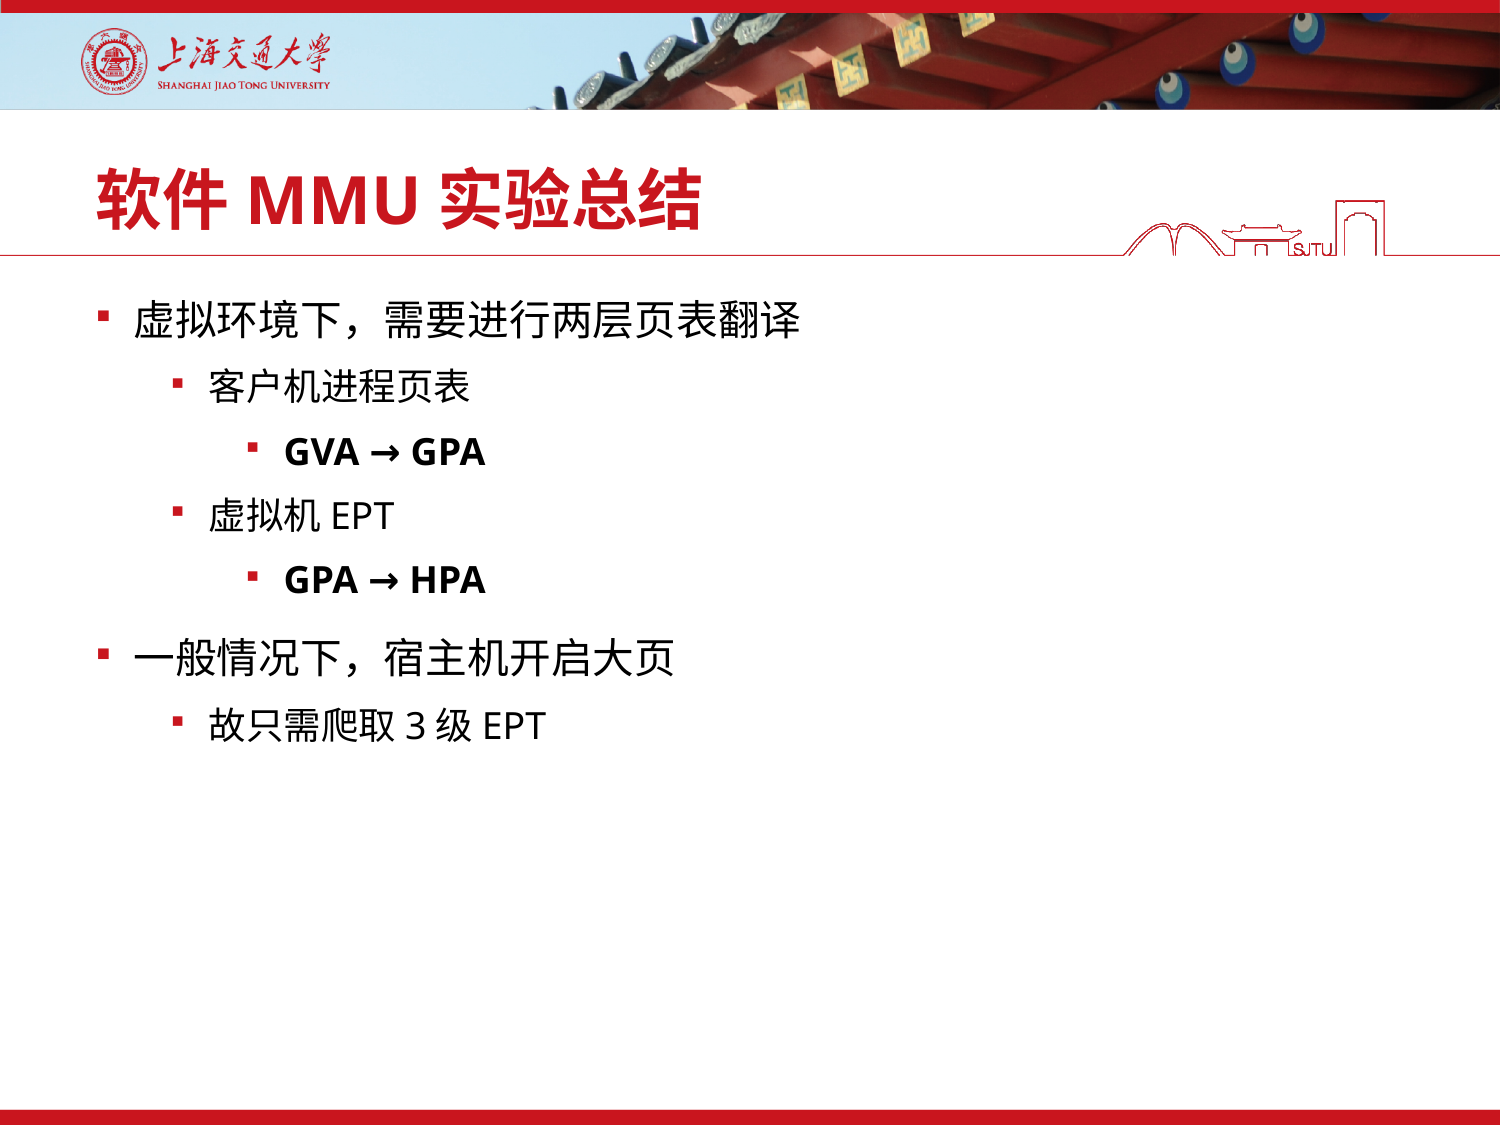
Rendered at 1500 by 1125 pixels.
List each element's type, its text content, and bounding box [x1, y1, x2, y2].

picture [0, 200, 1500, 256]
title 软件MMU实验总结 [81, 159, 1455, 254]
list 虚拟环境下，需要进行两层页表翻译 客户机进程页表 GVA → GPA 虚拟机EPT GPA → HPA 一般情况下，宿主机开启大页 故只需爬取3级EPT [81, 276, 1455, 1084]
picture [0, 0, 1500, 110]
